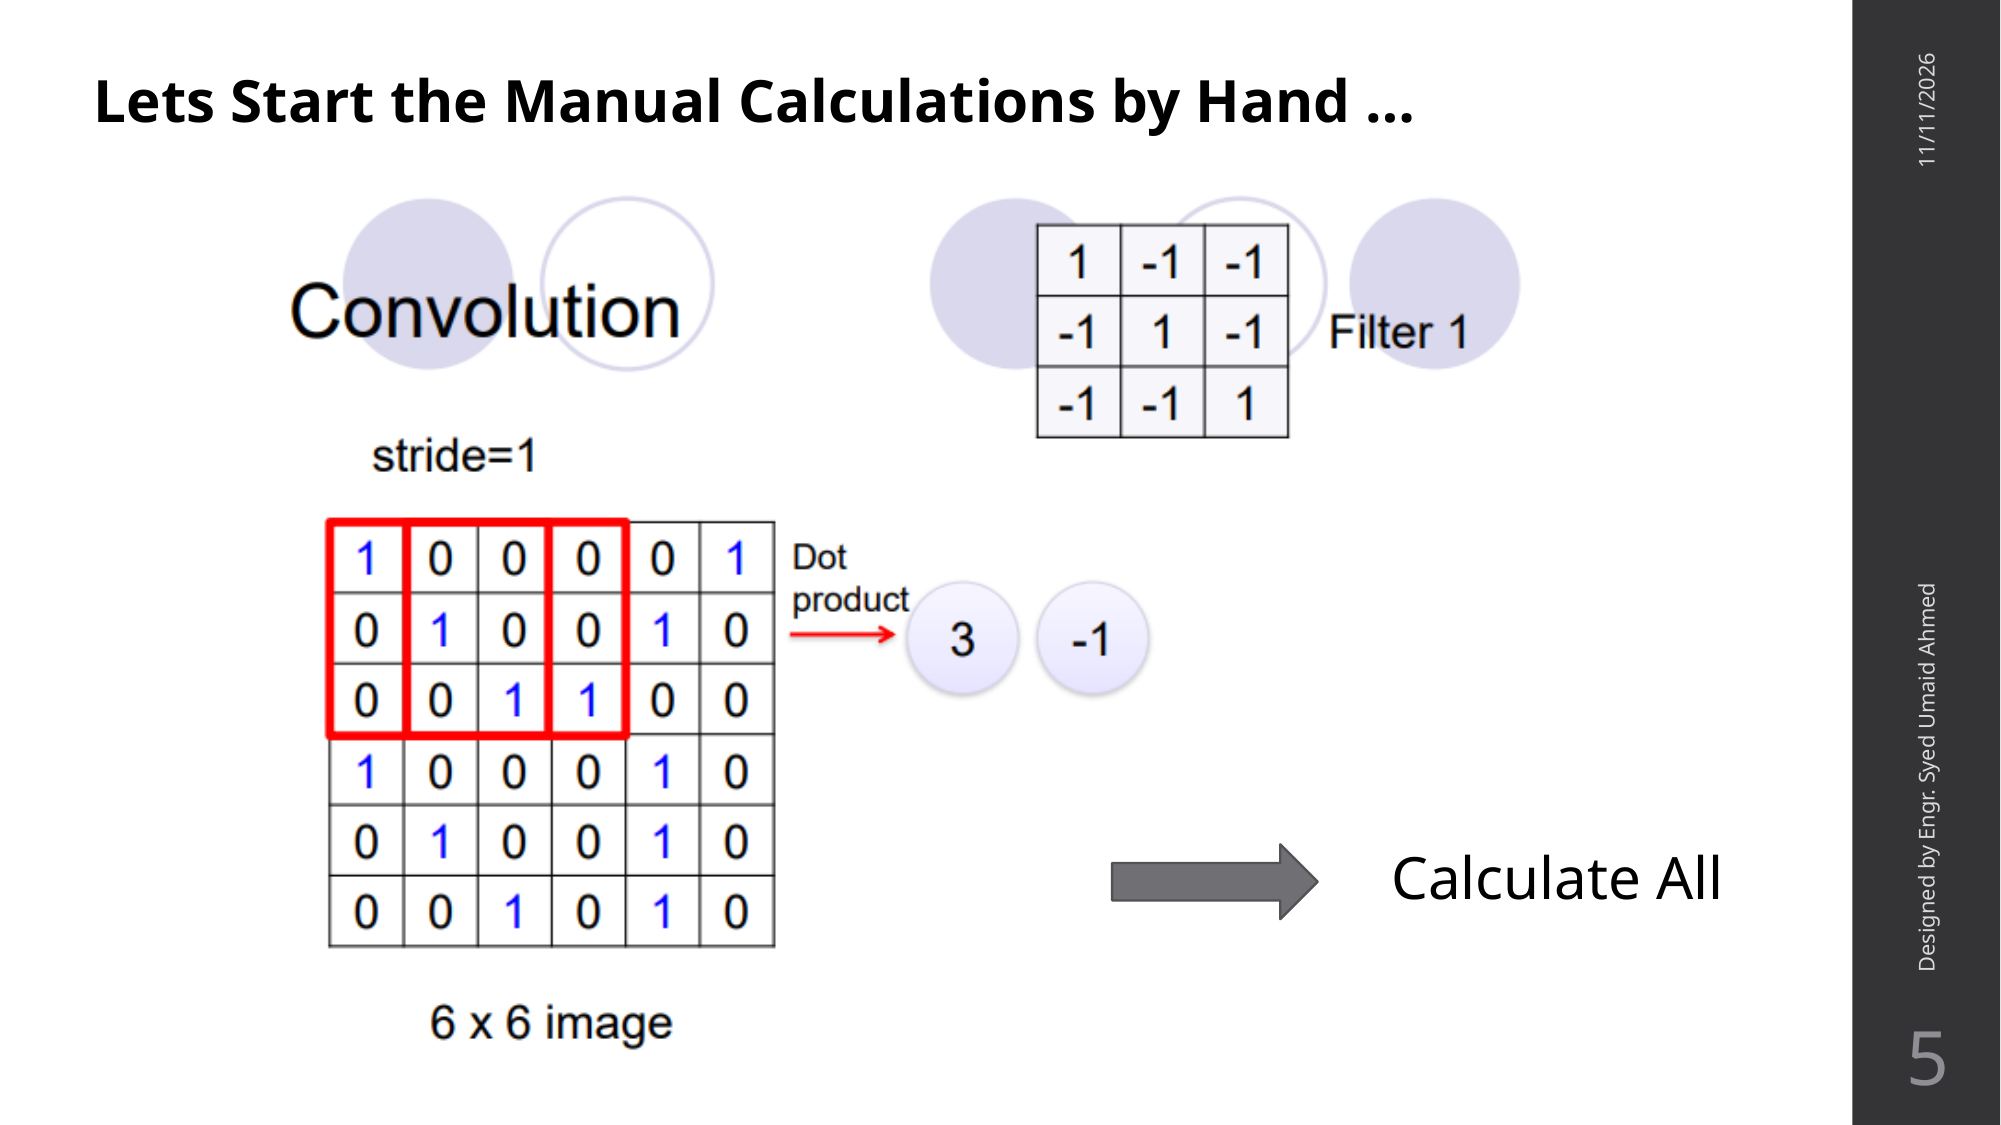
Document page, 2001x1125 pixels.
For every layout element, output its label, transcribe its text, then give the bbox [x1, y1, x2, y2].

text_box Calculate All [1564, 833, 1740, 919]
picture [233, 176, 1559, 1085]
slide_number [1897, 37, 1958, 351]
slide_number 5 [1852, 1012, 2000, 1110]
footer Designed by Engr. Syed Umaid Ahmed [1897, 400, 1958, 988]
text_box Lets Start the Manual Calculations by Hand … [79, 56, 1792, 142]
